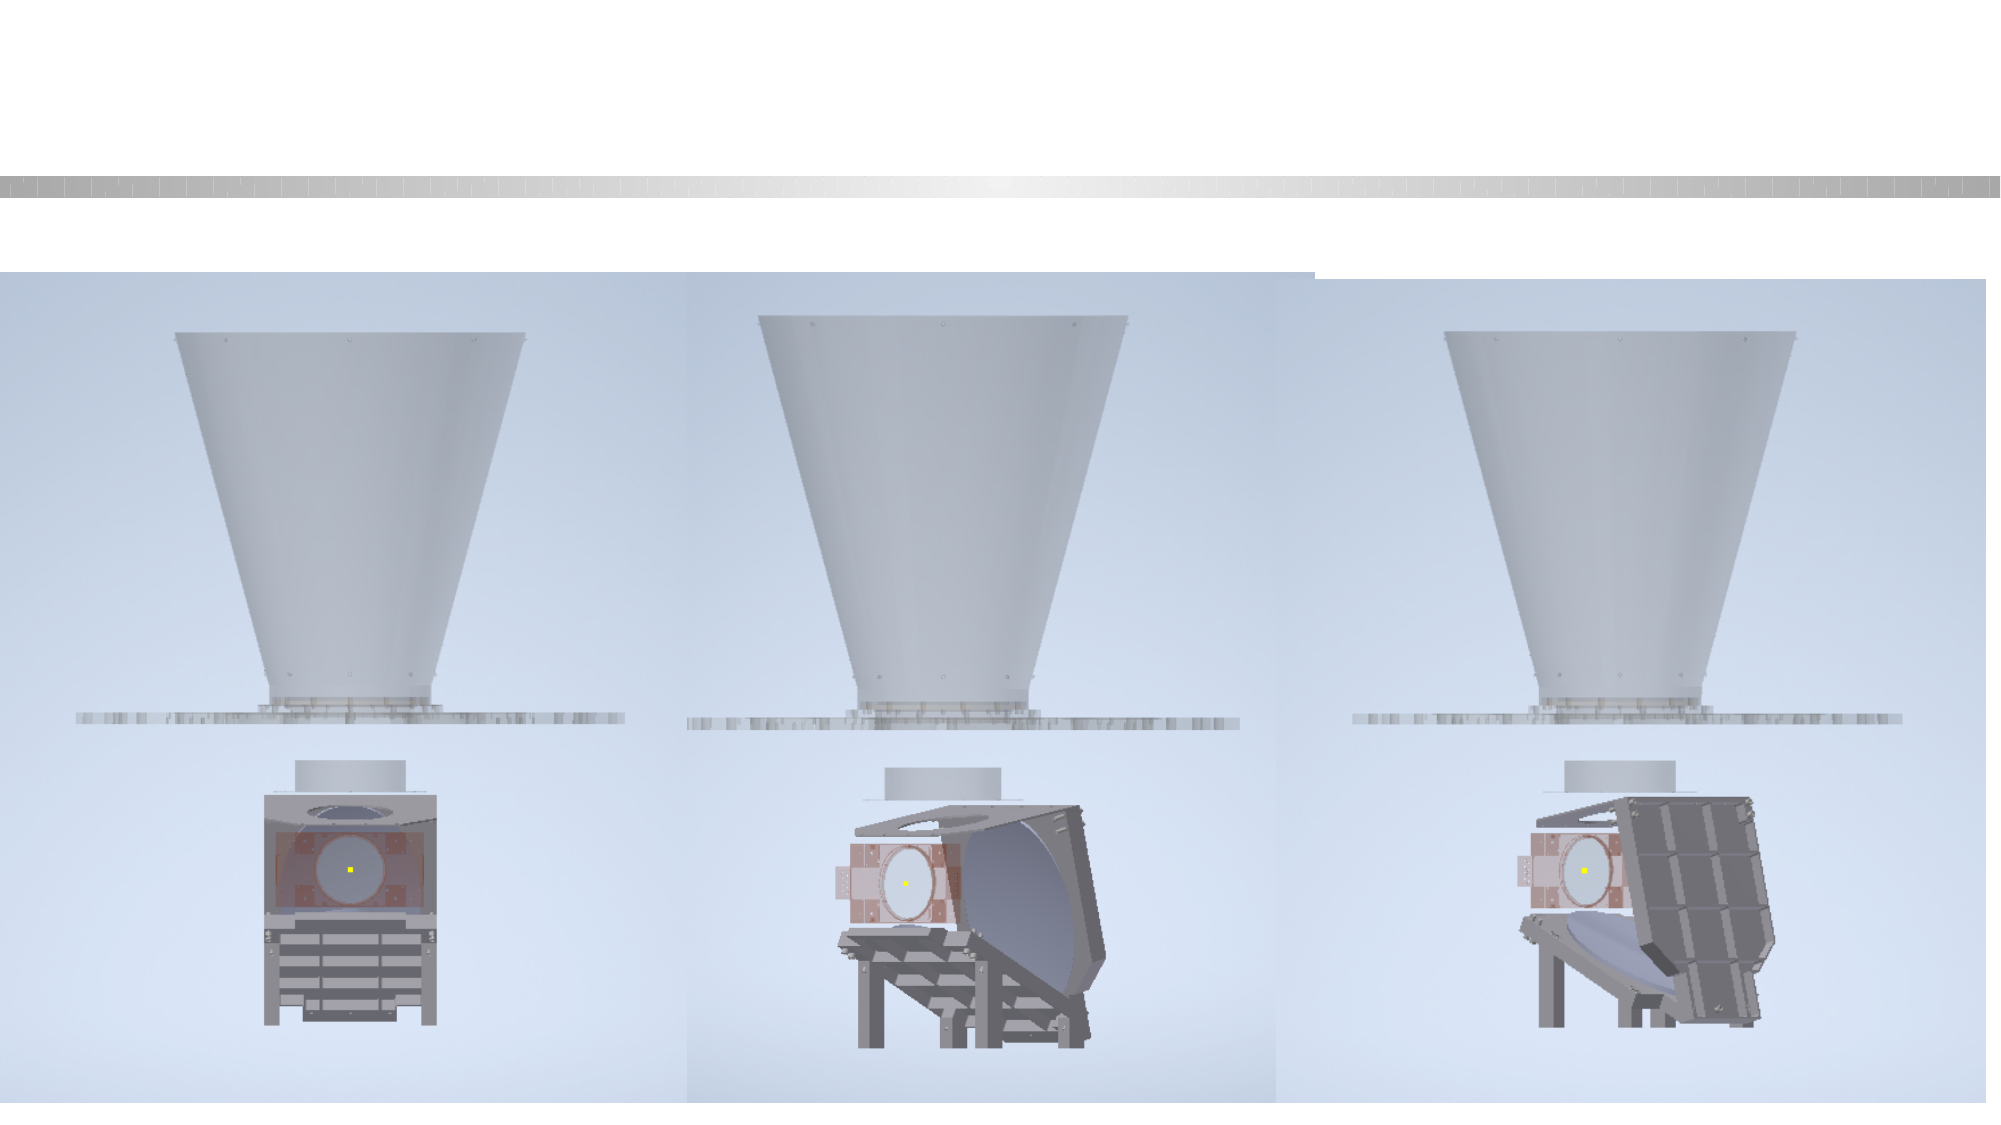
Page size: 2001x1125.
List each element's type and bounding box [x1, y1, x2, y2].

picture [0, 272, 1986, 1103]
